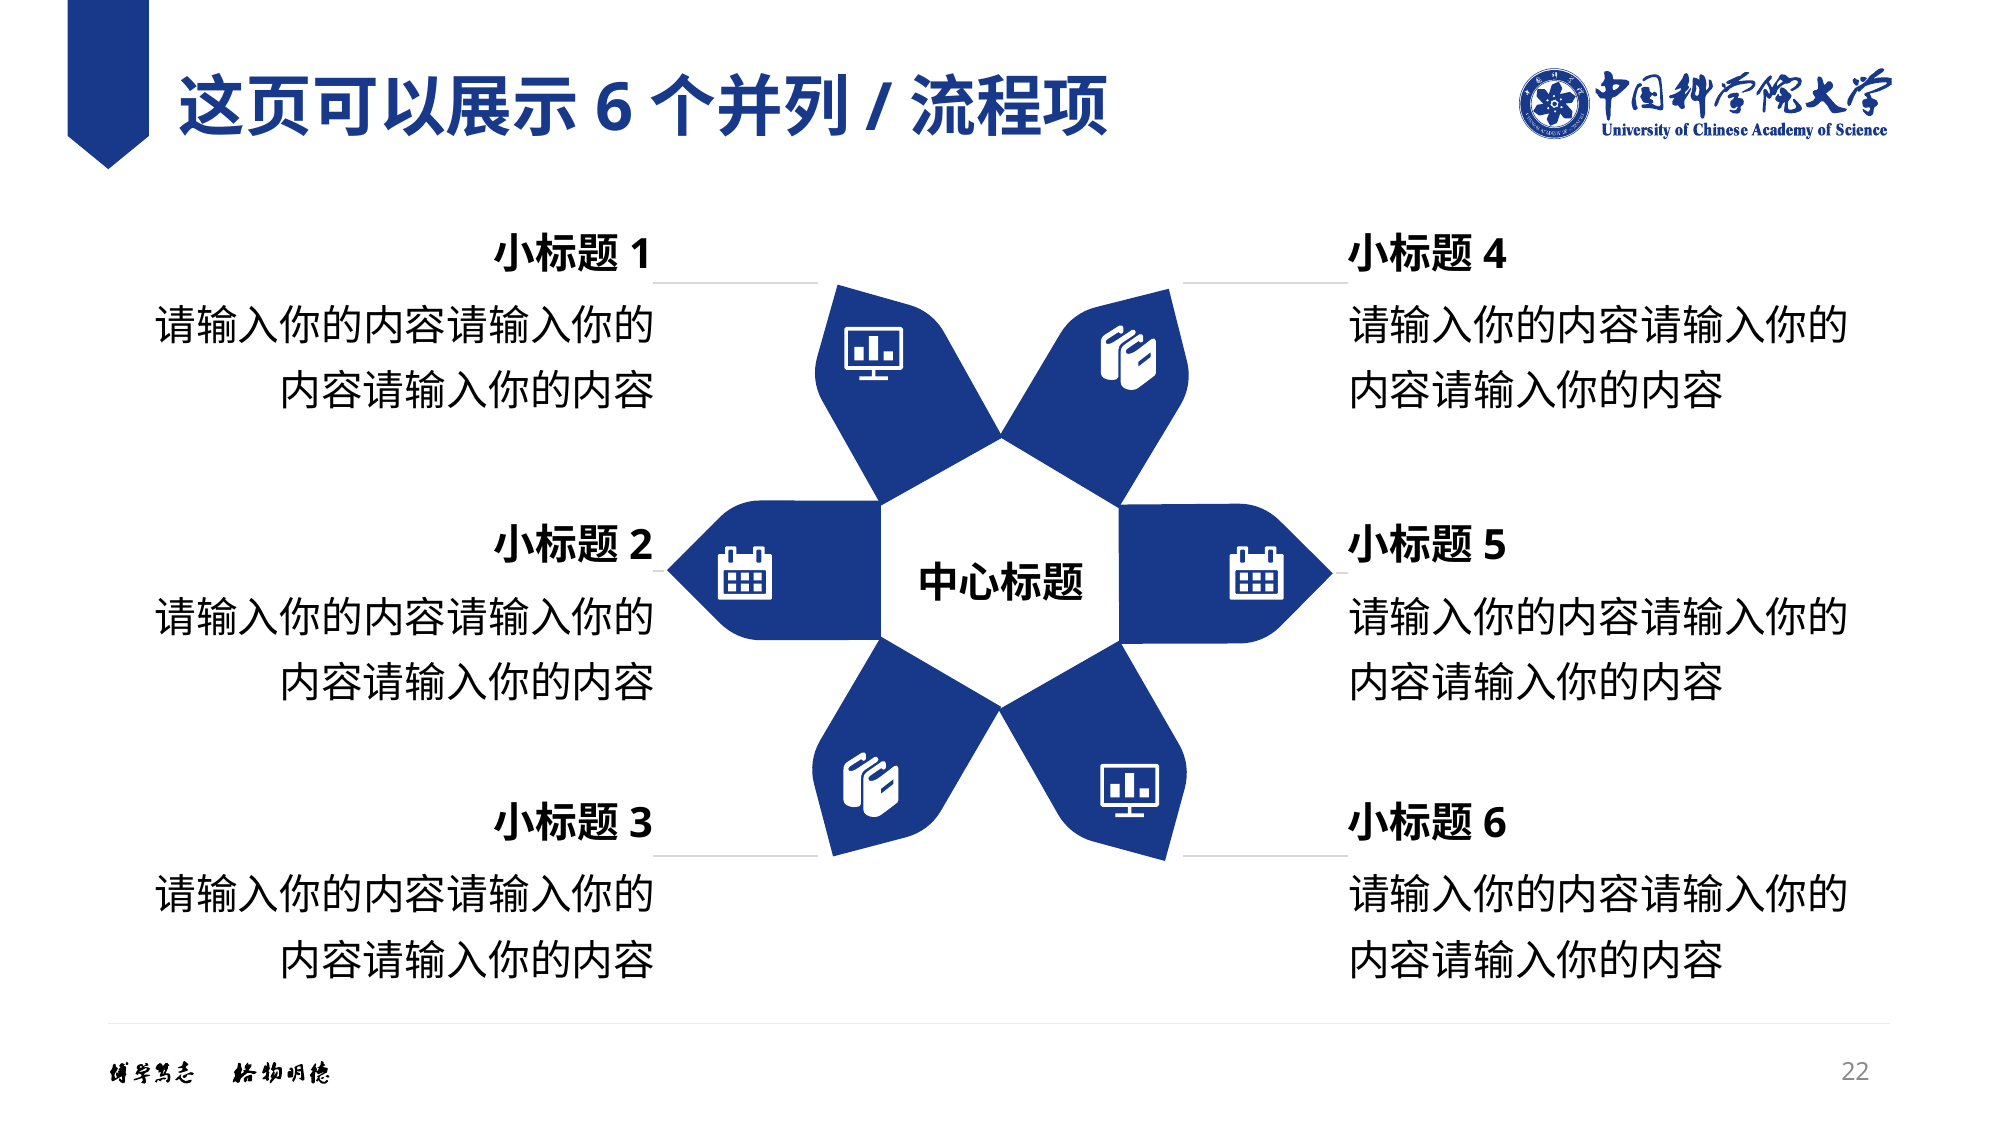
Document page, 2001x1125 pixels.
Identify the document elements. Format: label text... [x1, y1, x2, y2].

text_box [1333, 211, 1894, 413]
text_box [1333, 780, 1894, 982]
slide_number 22 [1434, 1042, 1885, 1103]
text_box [708, 307, 1292, 839]
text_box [110, 502, 671, 704]
title 这页可以展示6个并列/流程项 [178, 39, 1519, 169]
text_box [1333, 502, 1894, 704]
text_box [110, 211, 671, 413]
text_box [110, 780, 671, 982]
